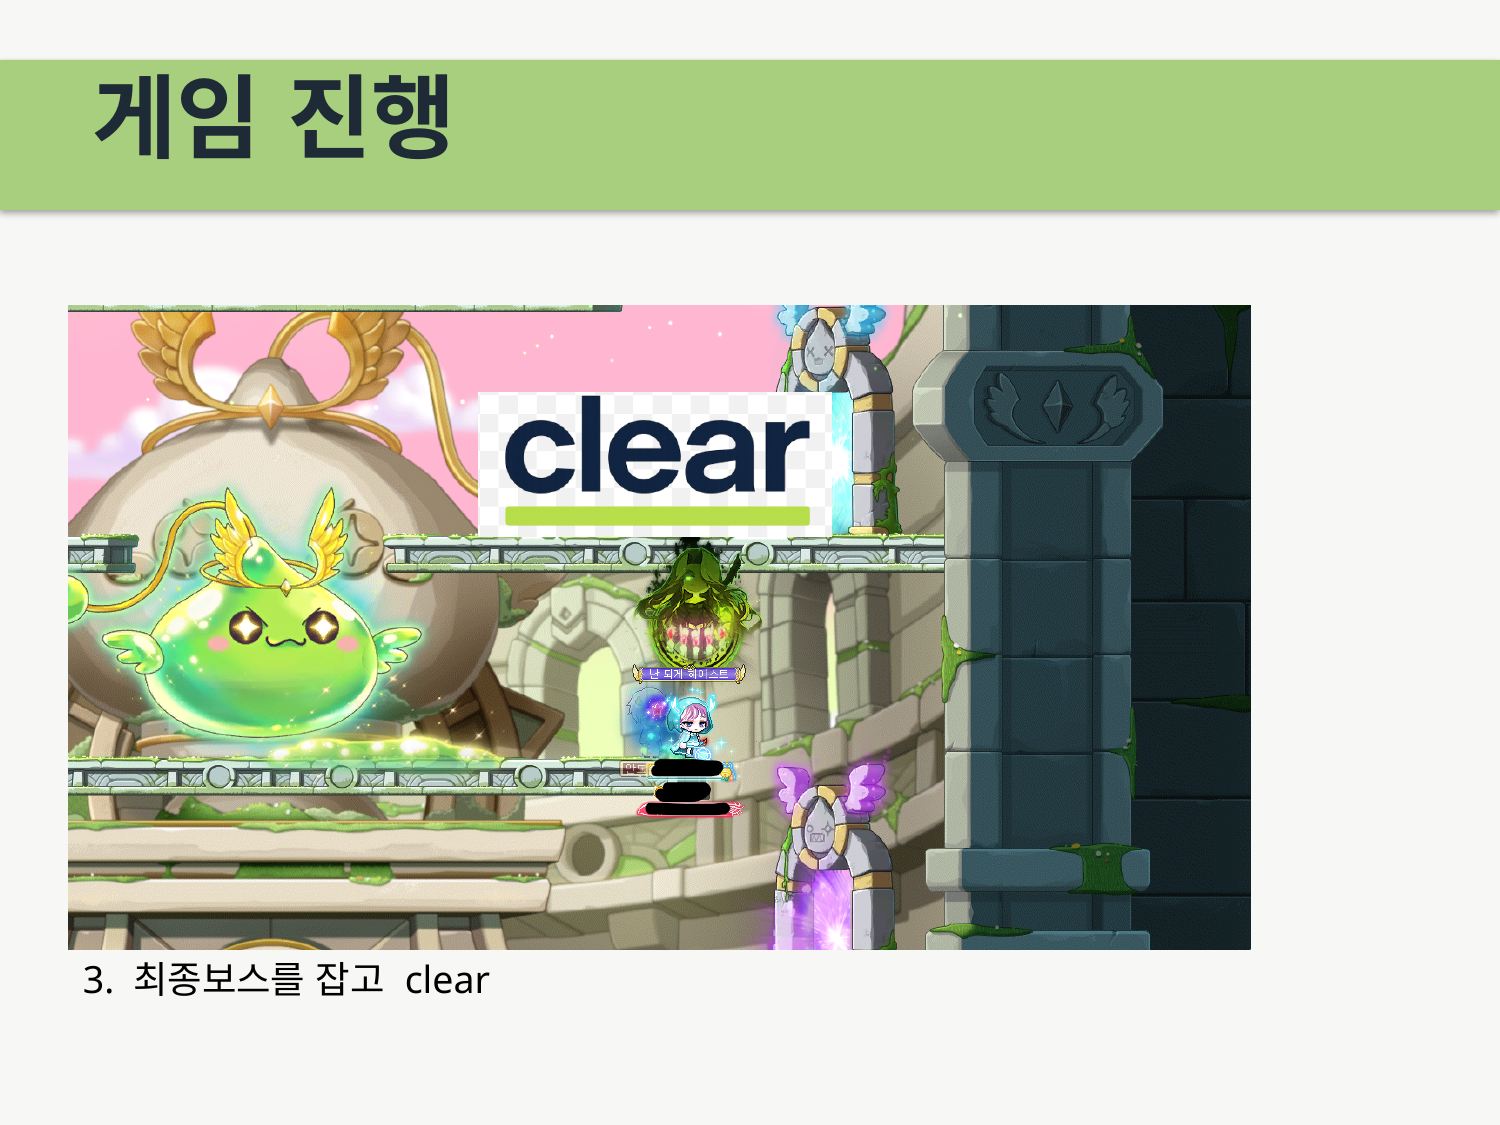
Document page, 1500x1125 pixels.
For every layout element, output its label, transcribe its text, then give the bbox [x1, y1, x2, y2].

text_box 게임 진행 [77, 52, 472, 178]
text_box 3. 최종보스를 잡고 clear [68, 957, 1240, 1010]
text_box [0, 59, 1500, 211]
picture [68, 305, 1251, 950]
